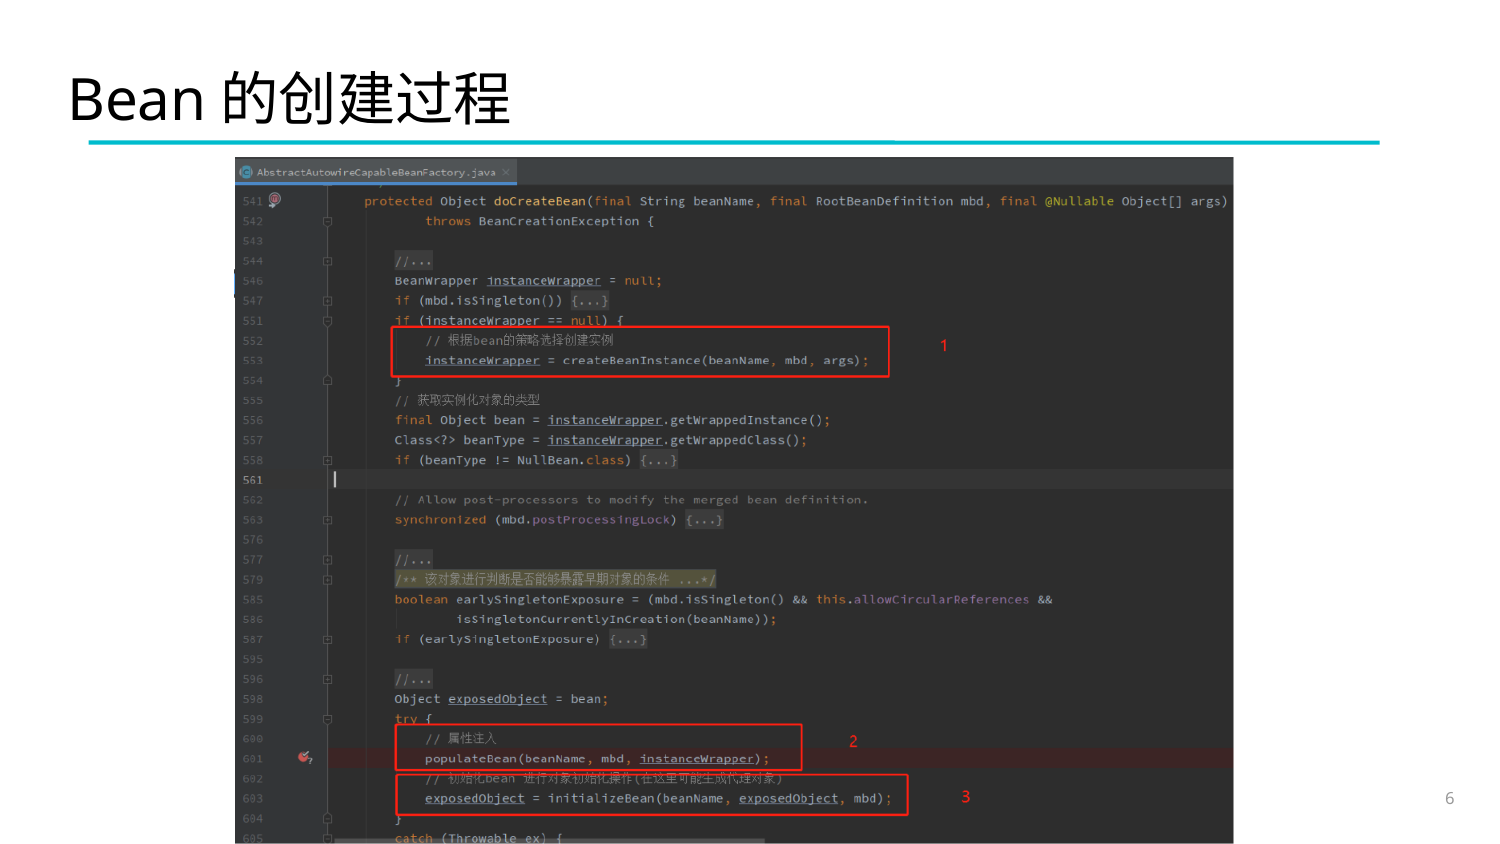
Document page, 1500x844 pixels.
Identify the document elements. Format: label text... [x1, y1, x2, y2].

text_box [88, 142, 1380, 183]
slide_number 6 [1379, 773, 1470, 805]
picture [234, 157, 1234, 844]
title Bean的创建过程 [67, 62, 1380, 138]
